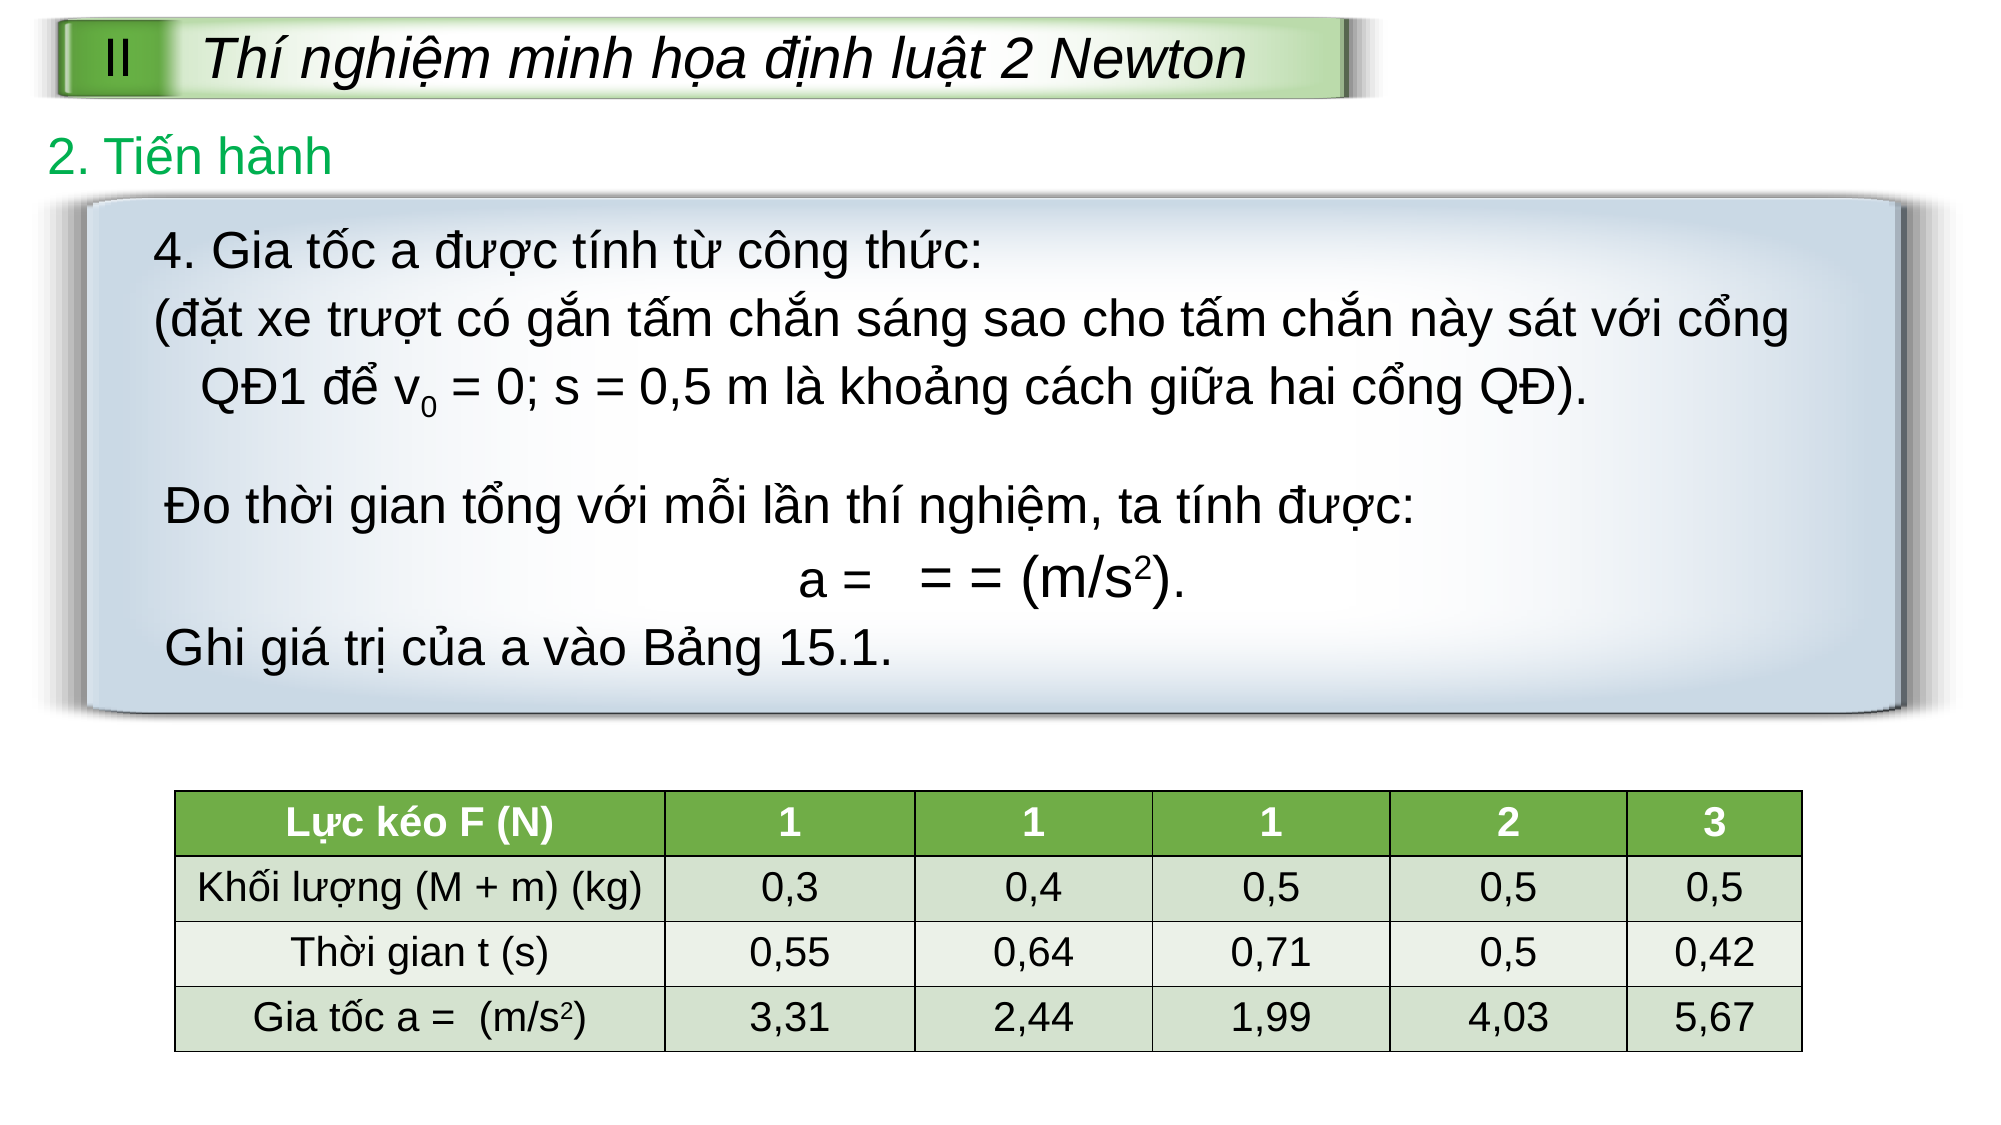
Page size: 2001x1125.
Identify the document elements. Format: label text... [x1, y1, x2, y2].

text_box 2. Tiến hành [32, 110, 413, 188]
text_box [0, 10, 1813, 100]
picture [32, 188, 1963, 725]
